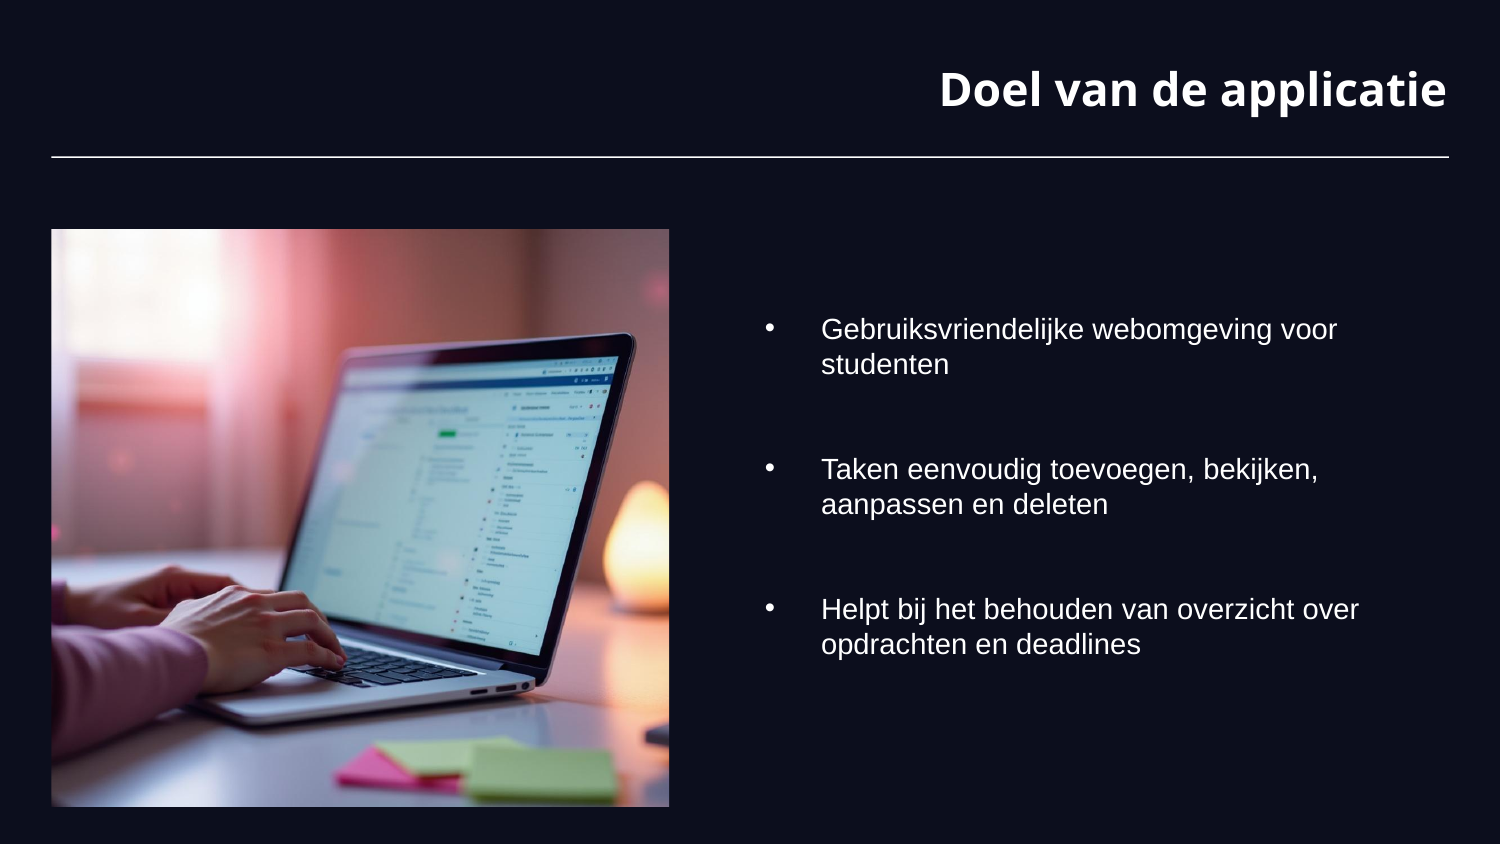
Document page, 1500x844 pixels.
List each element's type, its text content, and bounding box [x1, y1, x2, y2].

text_box Gebruiksvriendelijke webomgeving voor studenten Taken eenvoudig toevoegen, bekijken, aanpassen en deleten Helpt bij het behouden van overzicht over opdrachten en deadlines [750, 302, 1449, 783]
title Doel van de applicatie [37, 37, 1463, 132]
picture [51, 229, 670, 807]
